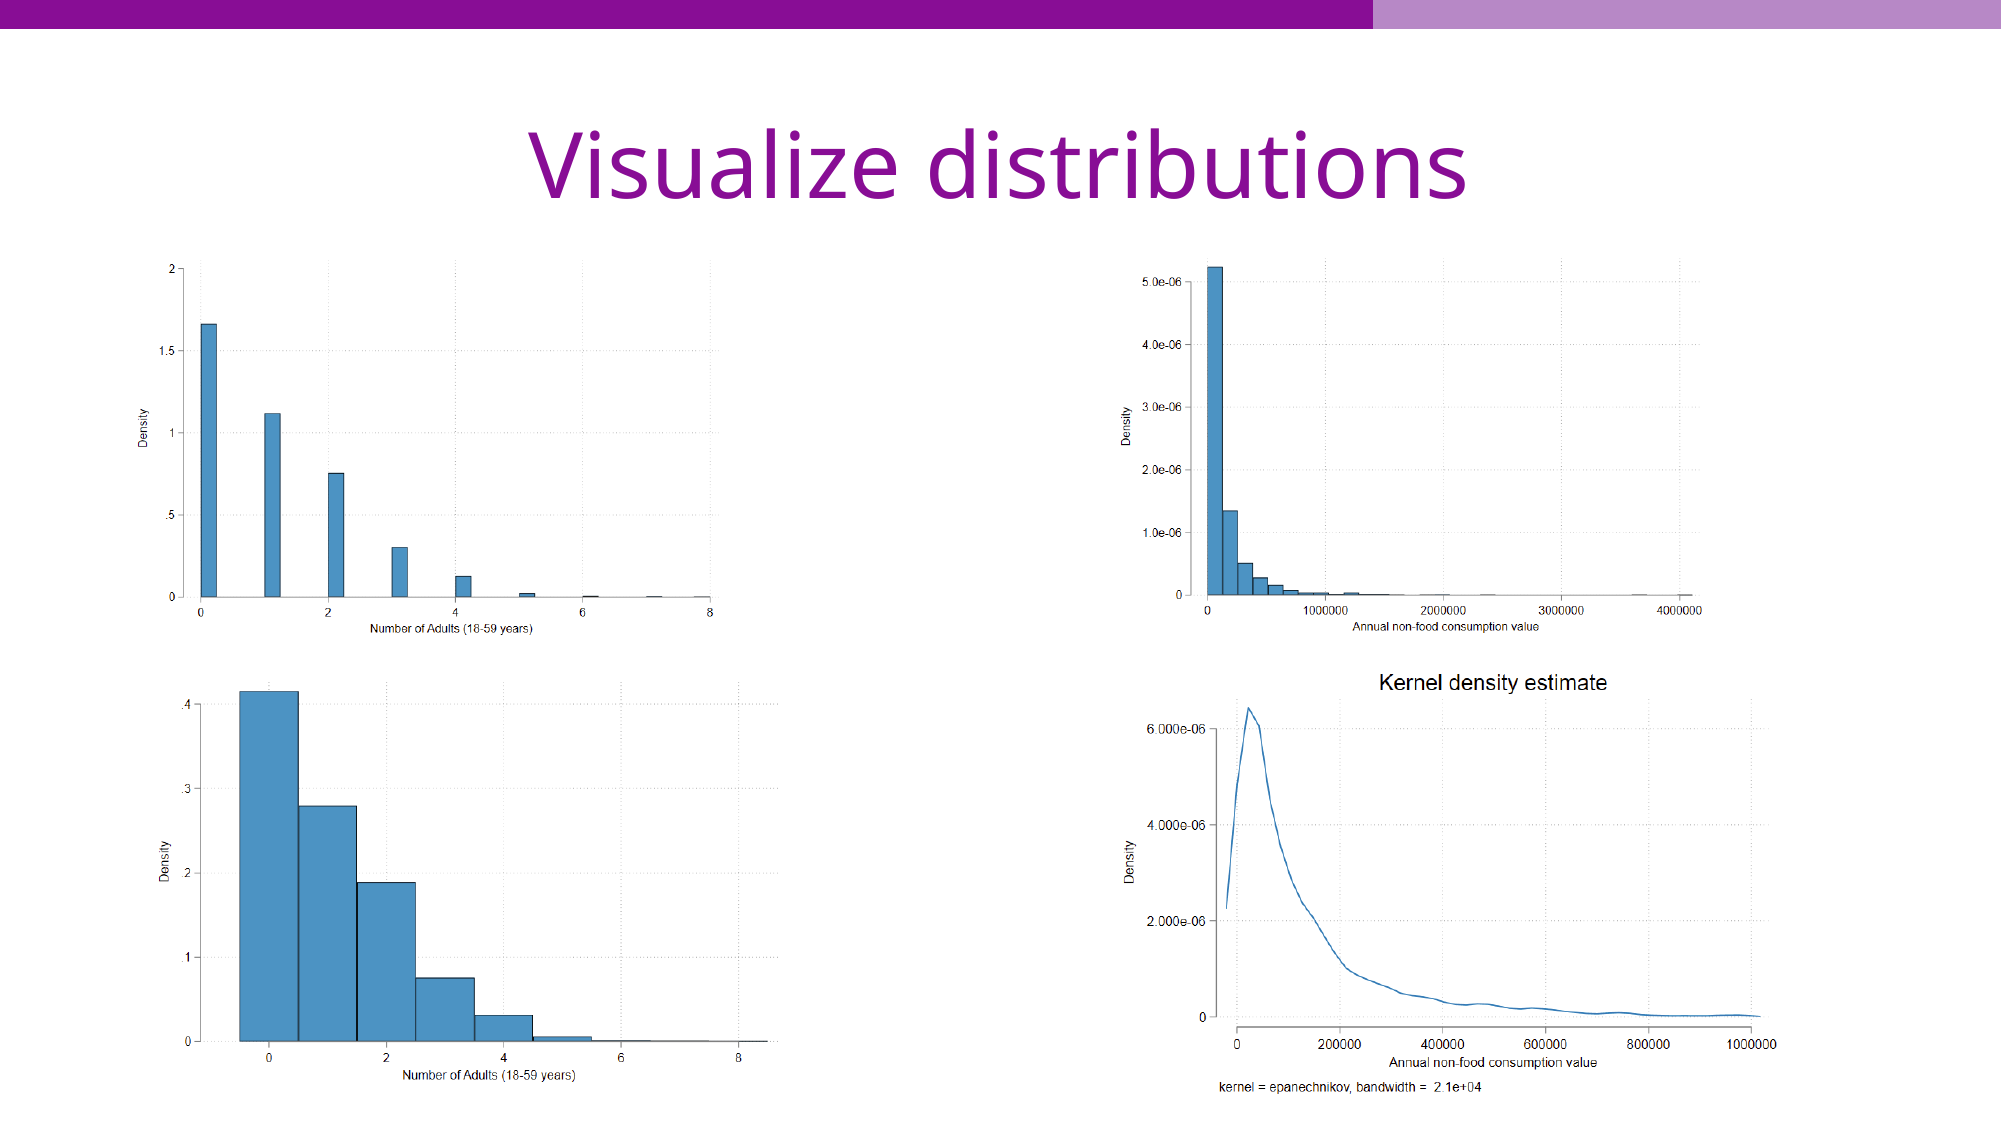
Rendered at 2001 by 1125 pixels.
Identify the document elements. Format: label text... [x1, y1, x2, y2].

picture [1107, 662, 1786, 1109]
title Visualize distributions [137, 59, 1863, 278]
picture [1107, 250, 1710, 647]
picture [137, 674, 782, 1097]
picture [121, 250, 724, 650]
